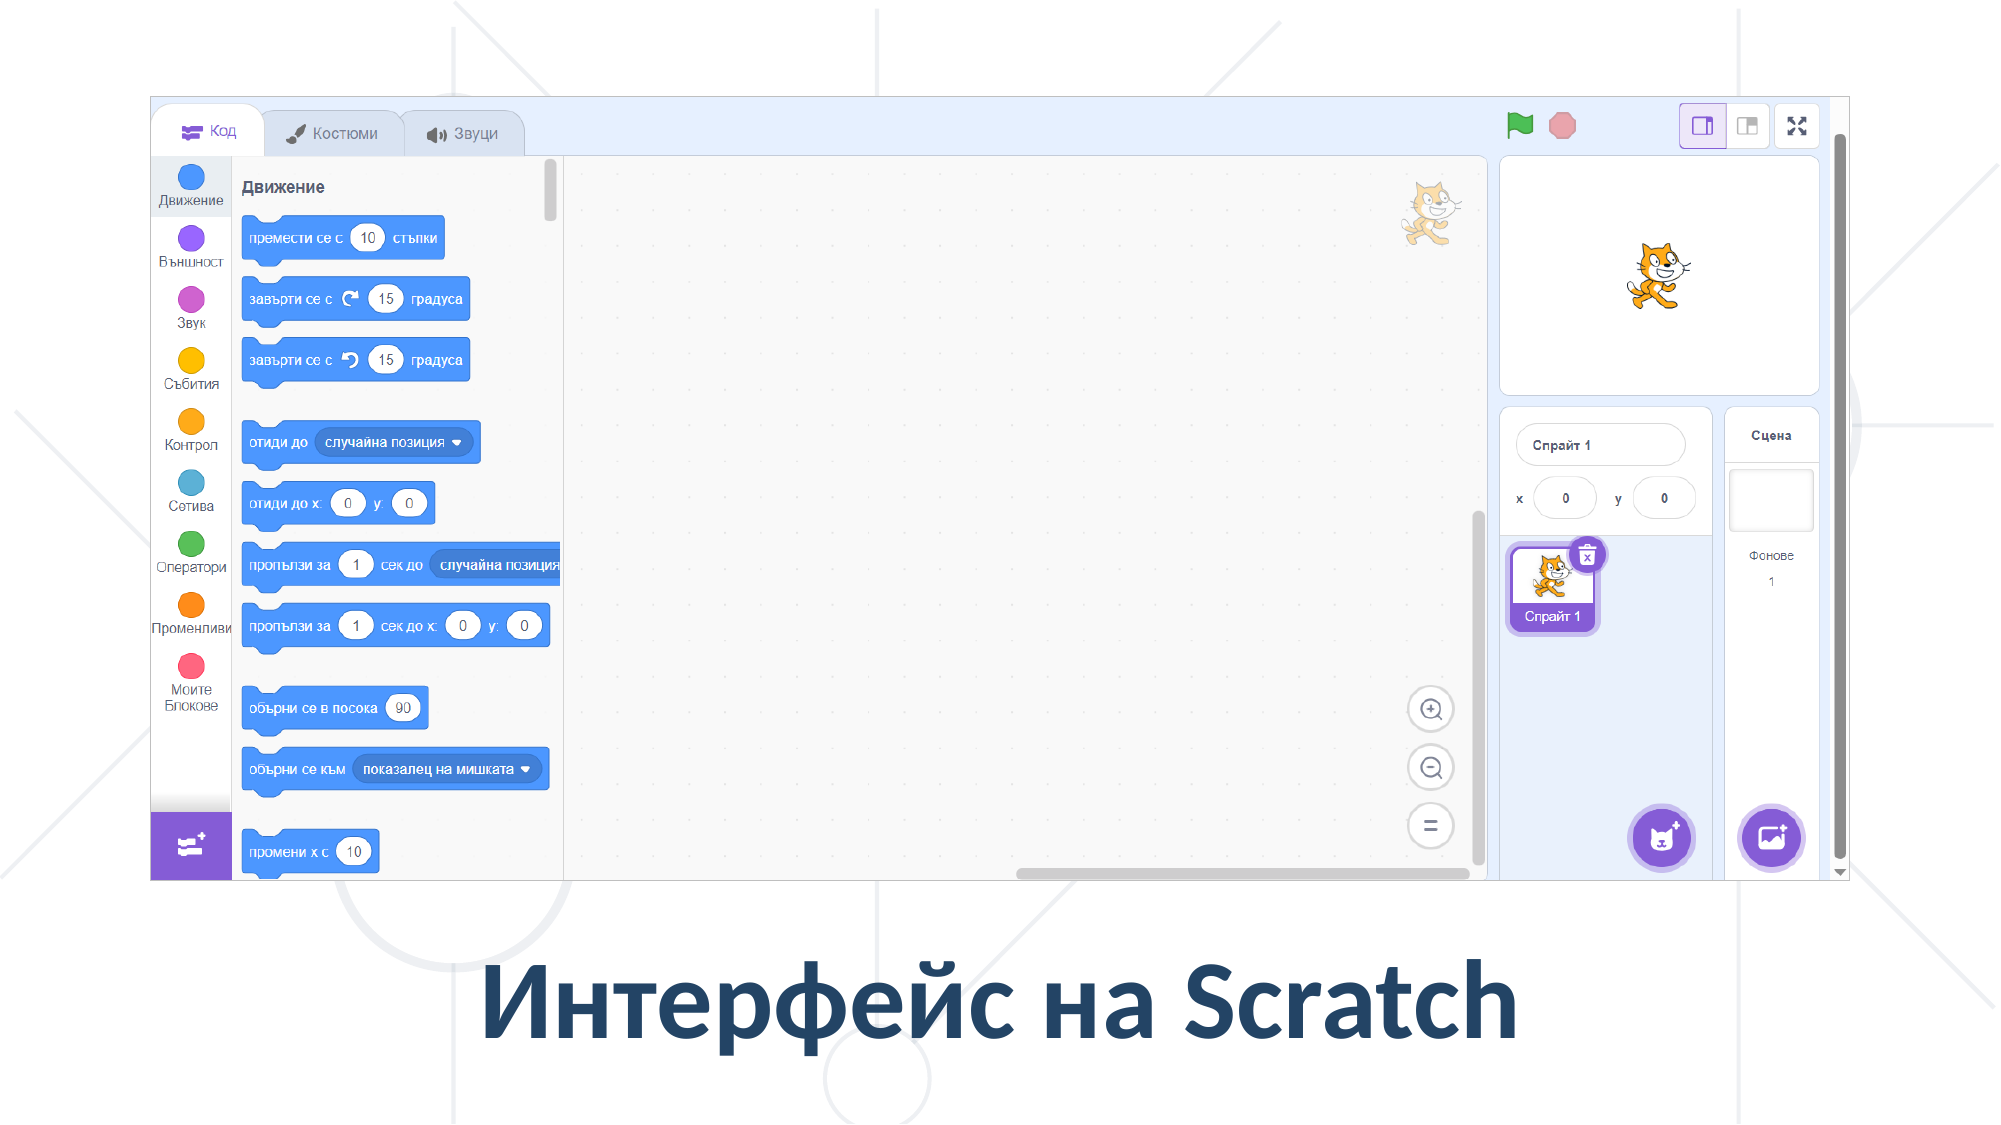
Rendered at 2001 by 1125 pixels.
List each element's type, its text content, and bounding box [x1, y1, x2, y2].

list Интерфейс на Scratch [100, 927, 1900, 1054]
picture [149, 96, 1850, 881]
